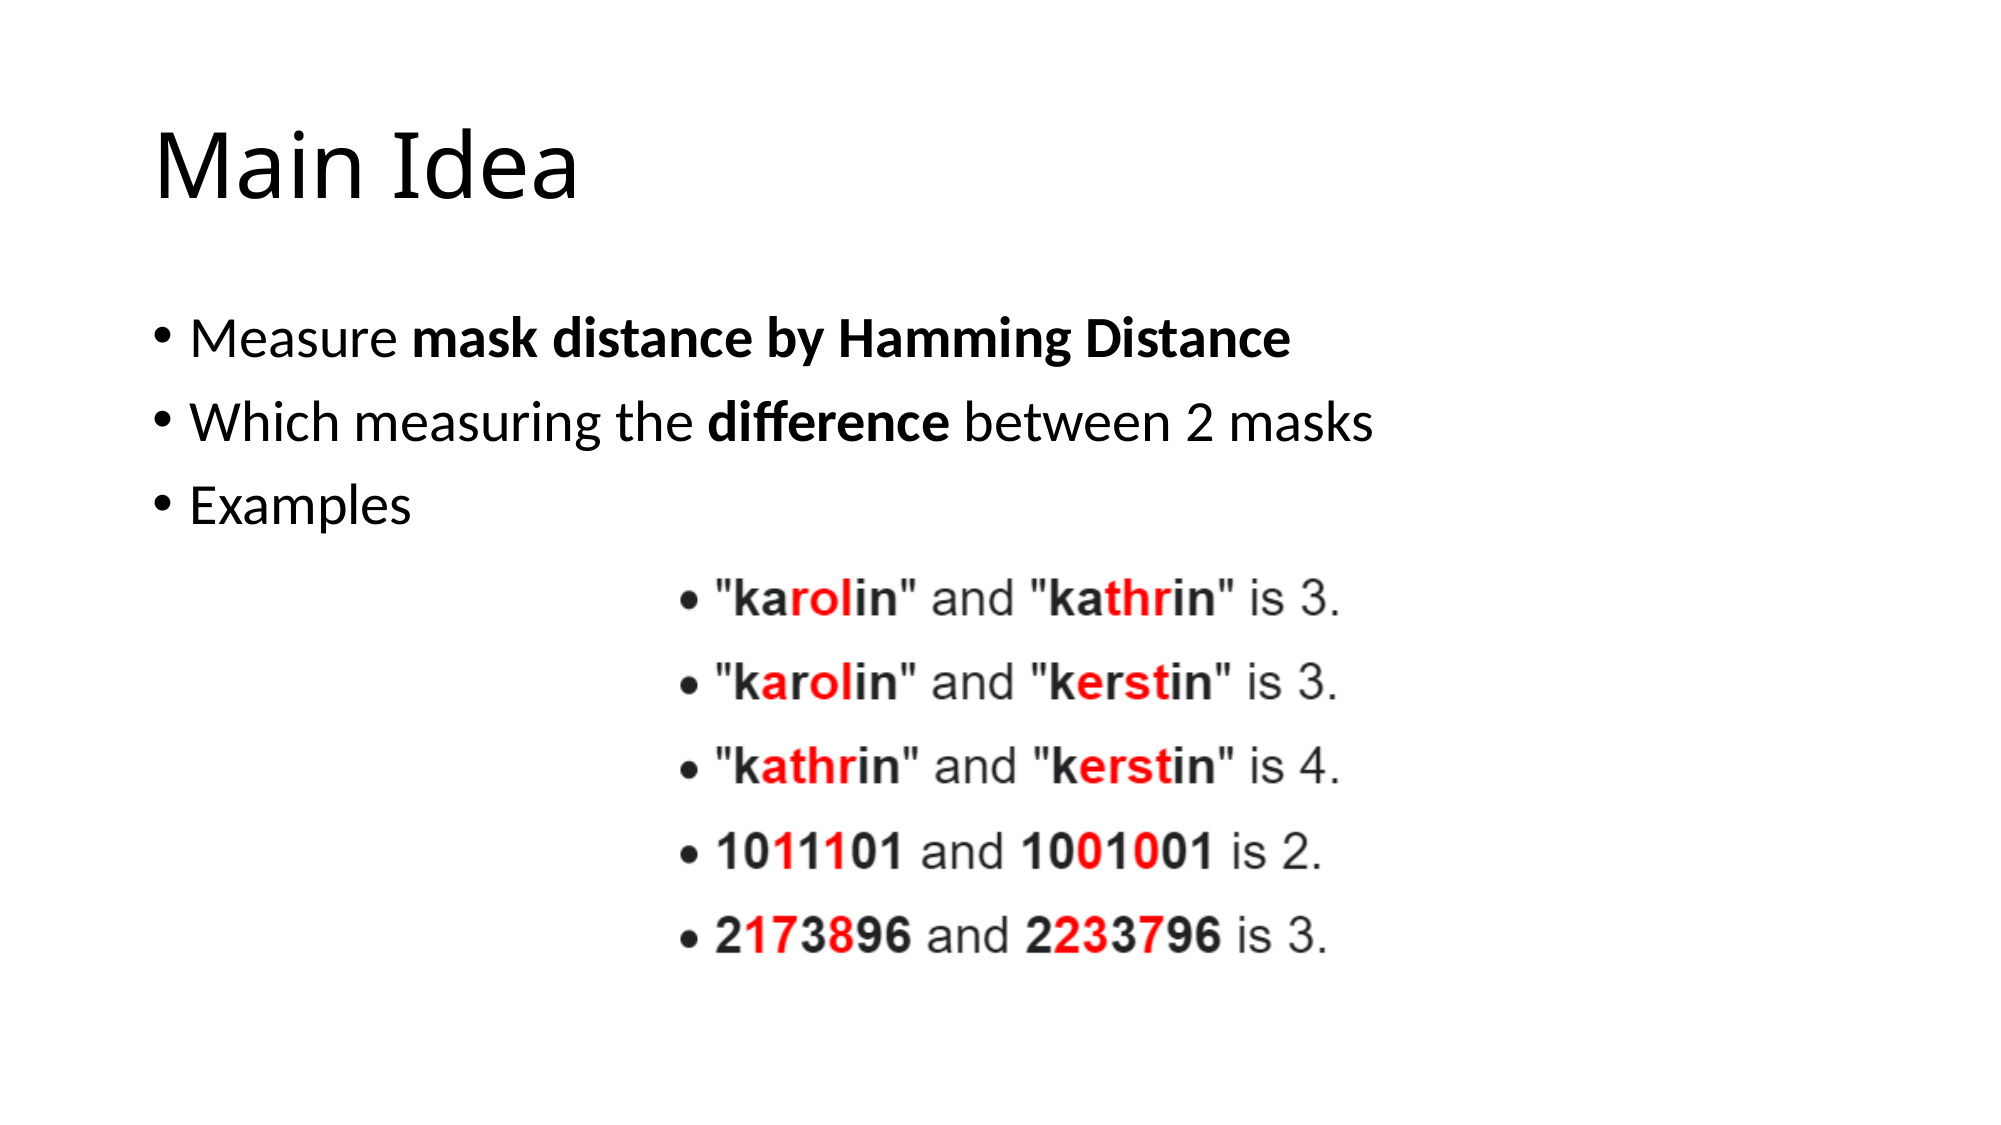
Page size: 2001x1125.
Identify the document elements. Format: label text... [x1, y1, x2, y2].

list Measure mask distance by Hamming Distance Which measuring the difference between 2 masks Examples [137, 299, 1863, 1014]
picture [648, 562, 1352, 980]
title Main Idea [137, 59, 1863, 278]
